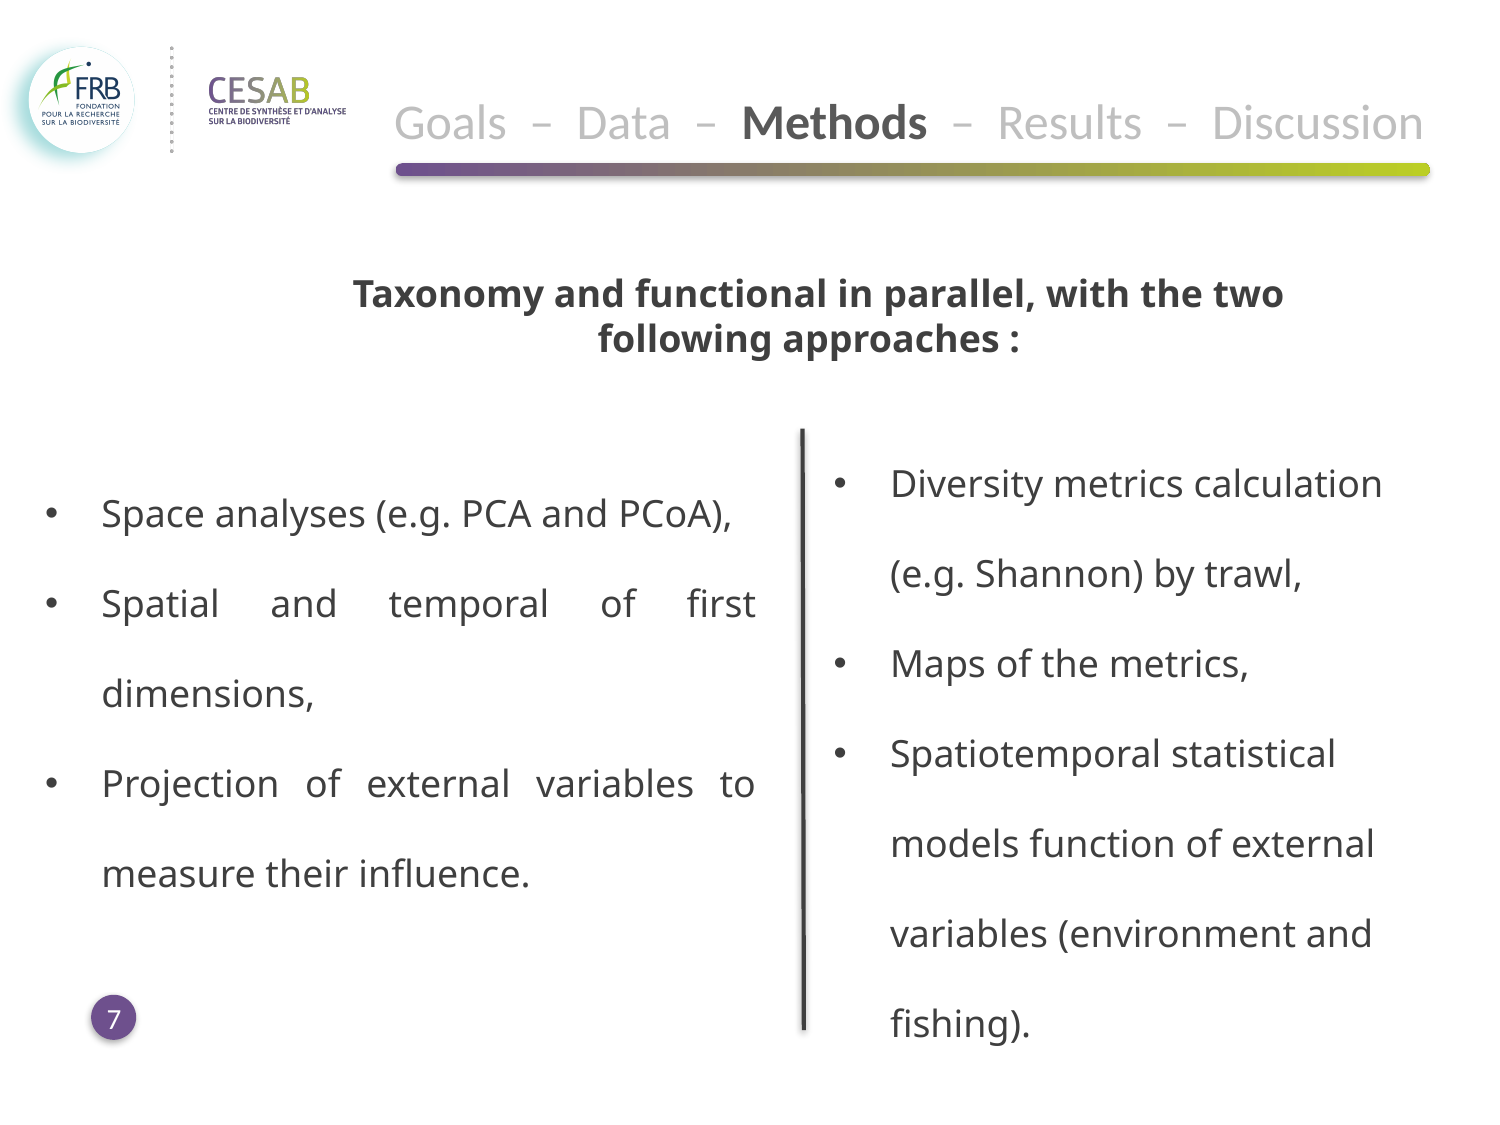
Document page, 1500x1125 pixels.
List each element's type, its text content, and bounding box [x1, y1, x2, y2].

slide_number 7 [61, 992, 167, 1032]
text_box Taxonomy and functional in parallel, with the two following approaches : [304, 262, 1333, 368]
text_box Goals – Data – Methods – Results – Discussion [379, 90, 1500, 149]
text_box Space analyses (e.g. PCA and PCoA), Spatial and temporal of first dimensions, Projection of external variables to measure their influence. [30, 437, 772, 903]
text_box Diversity metrics calculation (e.g. Shannon) by trawl, Maps of the metrics, Spatiotemporal statistical models function of external variables (environment and fishing). [818, 407, 1473, 1053]
picture [0, 36, 346, 175]
